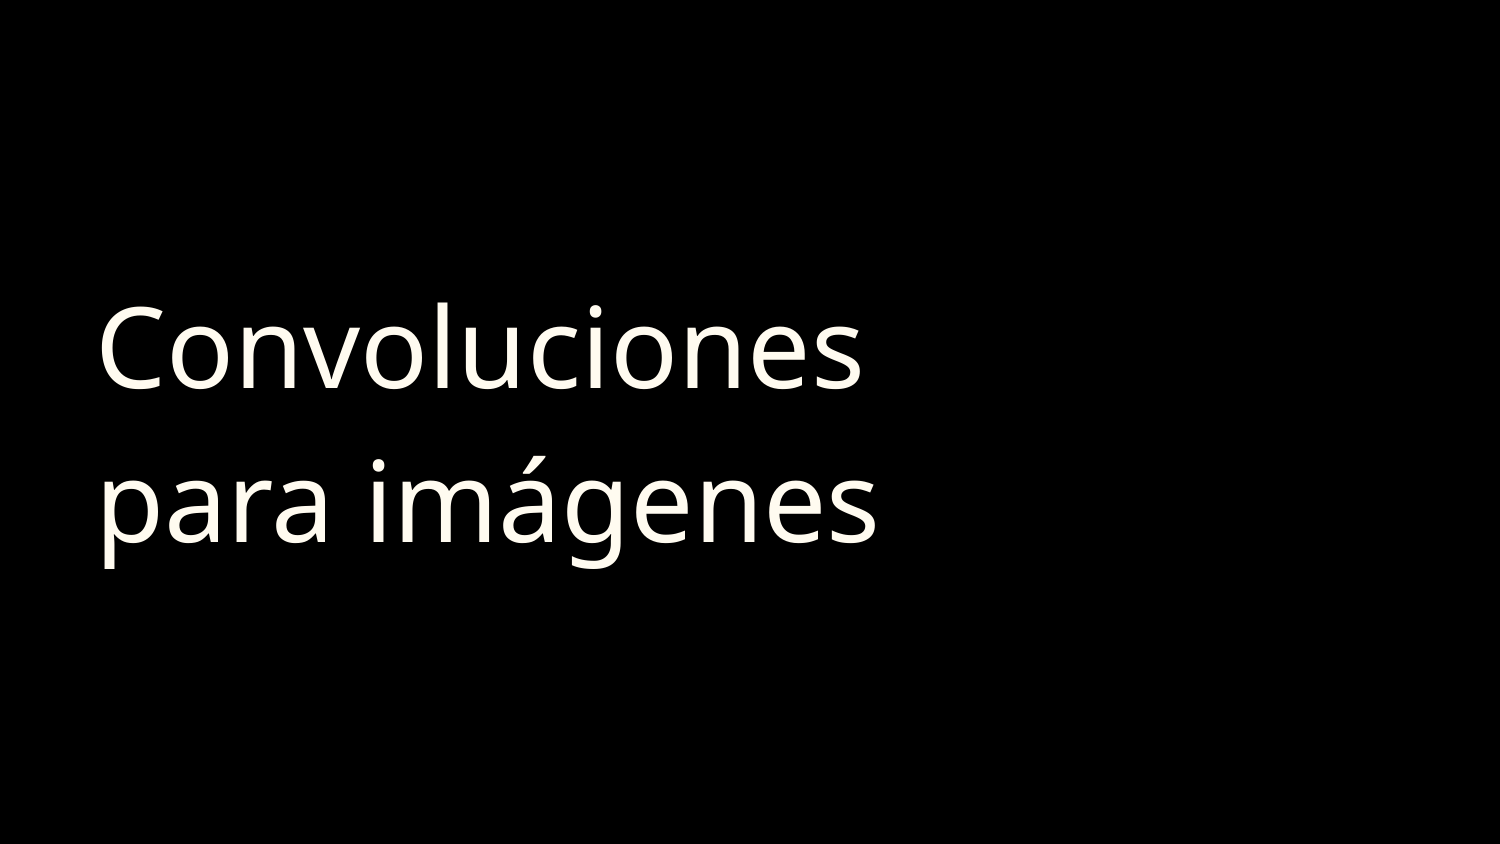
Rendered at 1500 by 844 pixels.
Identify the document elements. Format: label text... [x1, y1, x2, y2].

title Convoluciones para imágenes [80, 86, 1000, 758]
